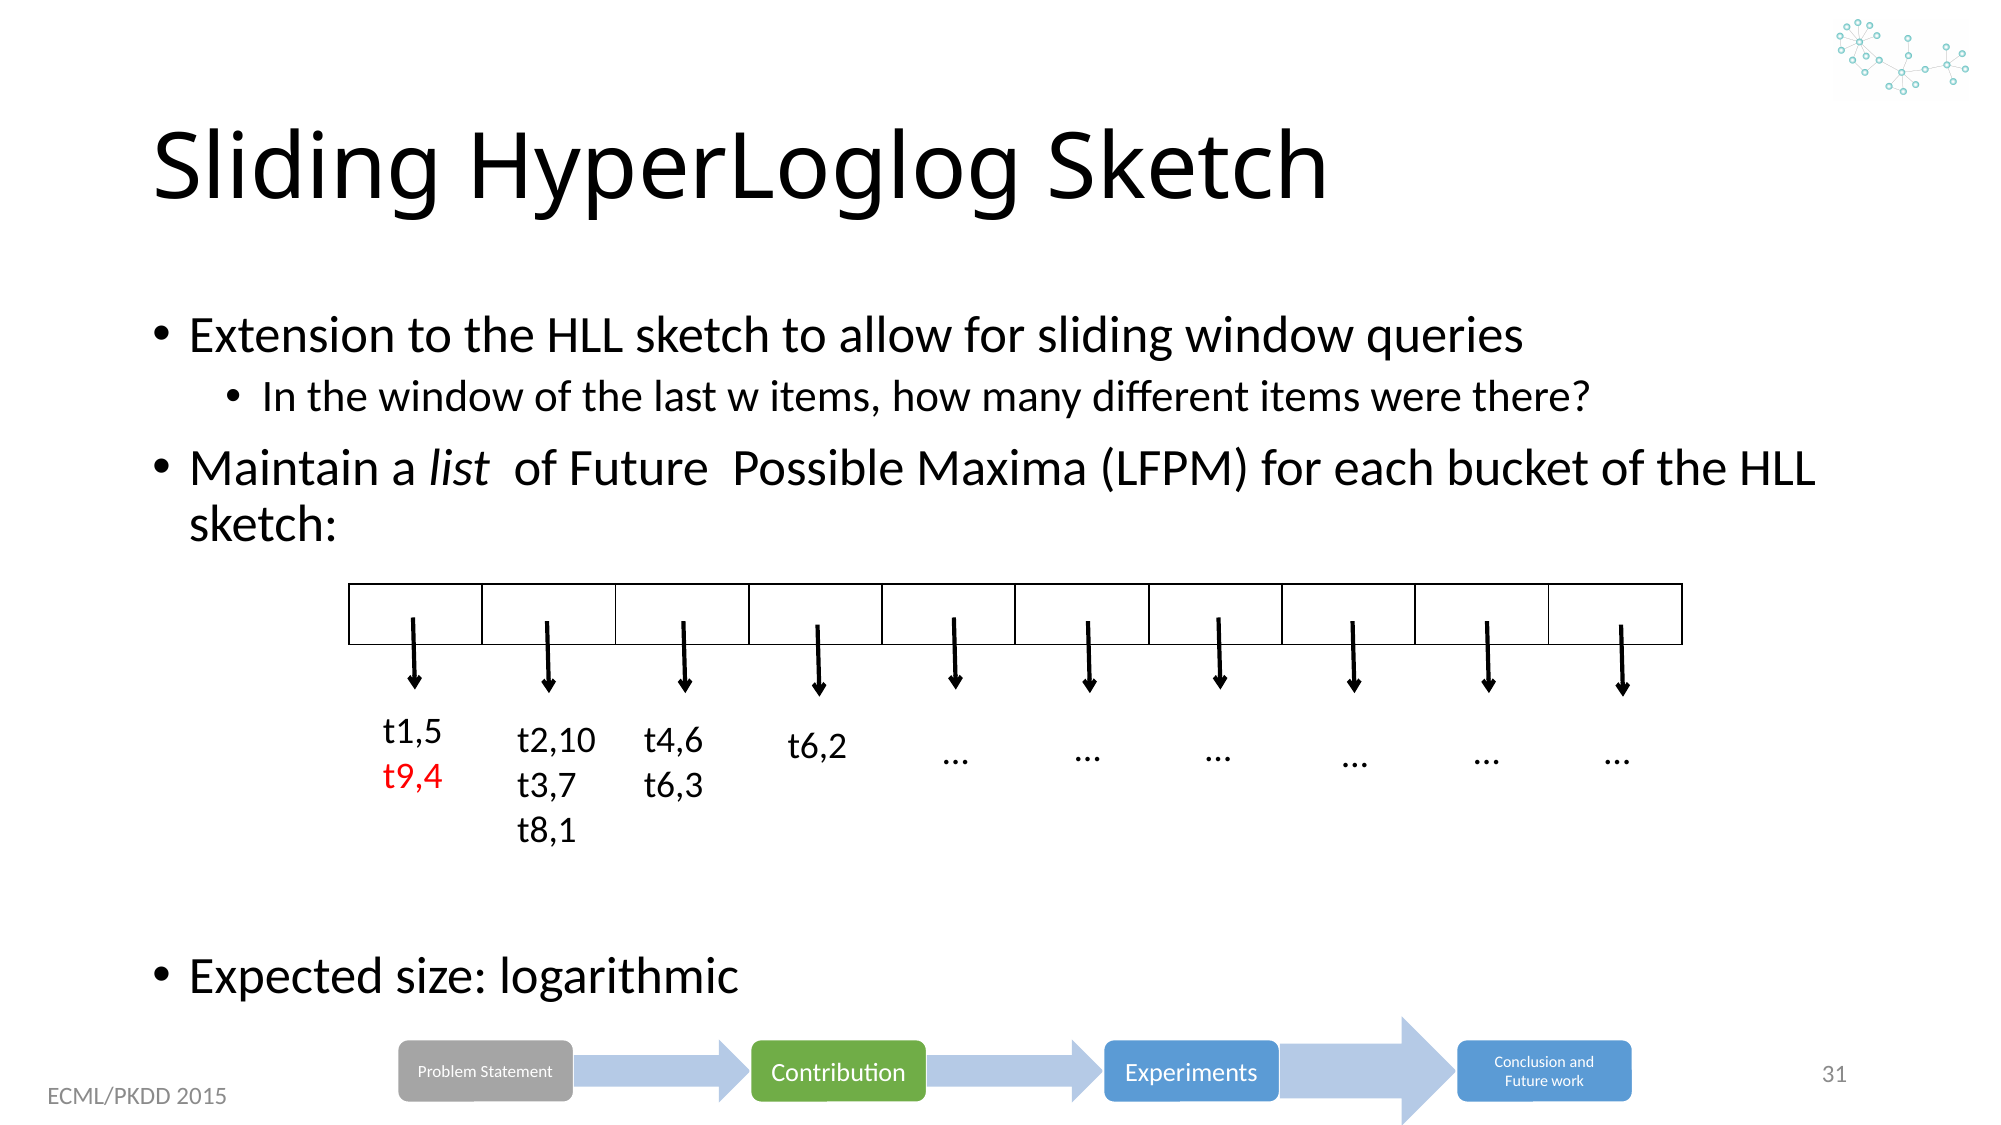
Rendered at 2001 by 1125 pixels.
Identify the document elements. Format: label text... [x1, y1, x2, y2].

text_box … [1060, 716, 1116, 776]
table_header [883, 585, 1014, 644]
table_header [616, 585, 748, 644]
table_header [1150, 585, 1281, 644]
slide_number 31 [1633, 1042, 1863, 1103]
text_box t4,6 t6,3 [628, 707, 719, 813]
picture [1832, 19, 1969, 101]
table_header [350, 585, 481, 644]
text_box … [1589, 719, 1646, 780]
text_box … [1327, 722, 1383, 783]
table_header [1283, 585, 1414, 644]
table_header [750, 585, 881, 644]
text_box … [1459, 719, 1515, 780]
table_header [1416, 585, 1548, 644]
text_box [397, 1039, 1633, 1103]
text_box … [1190, 716, 1247, 776]
text_box t2,10 t3,7 t8,1 [502, 707, 611, 858]
table_header [483, 585, 615, 644]
text_box t1,5 t9,4 [368, 698, 458, 804]
text_box t6,2 [772, 713, 863, 774]
text_box … [928, 719, 984, 780]
table_header [1549, 585, 1681, 644]
list Extension to the HLL sketch to allow for sliding window queries In the window of the last w items, how many different items were there? Maintain a list of Future Possible Maxima (LFPM) for each bucket of the HLL sketch: Expected size: logarithmic [137, 299, 1863, 1014]
title Sliding HyperLoglog Sketch [137, 59, 1863, 278]
table_header [1016, 585, 1148, 644]
footer ECML/PKDD 2015 [0, 1065, 475, 1125]
